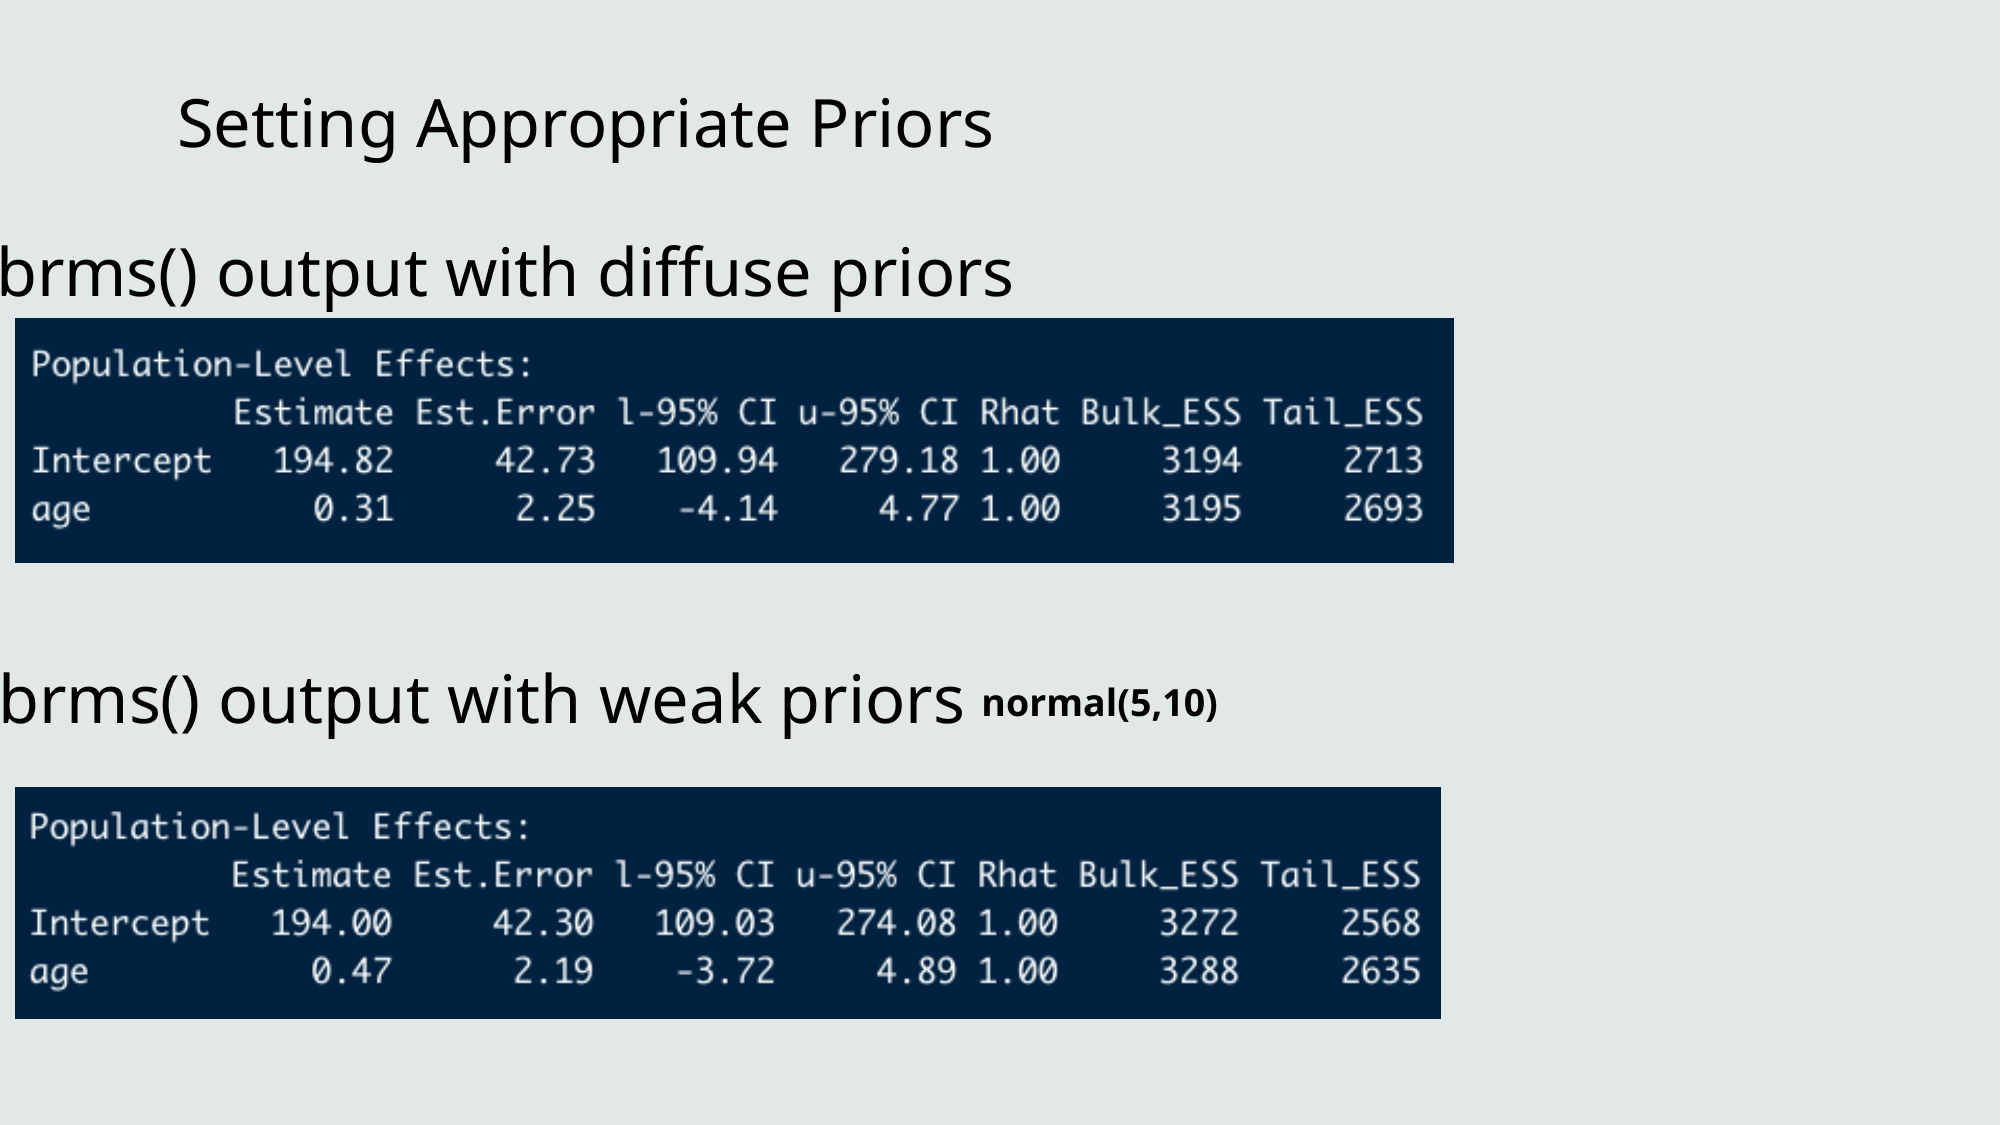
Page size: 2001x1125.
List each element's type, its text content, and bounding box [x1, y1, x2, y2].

text_box brms() output with weak priors [0, 649, 982, 745]
text_box brms() output with diffuse priors [0, 222, 1031, 317]
picture [15, 318, 1454, 563]
title Setting Appropriate Priors [162, 64, 1838, 169]
picture [15, 786, 1441, 1019]
text_box normal(5,10) [966, 671, 1234, 732]
